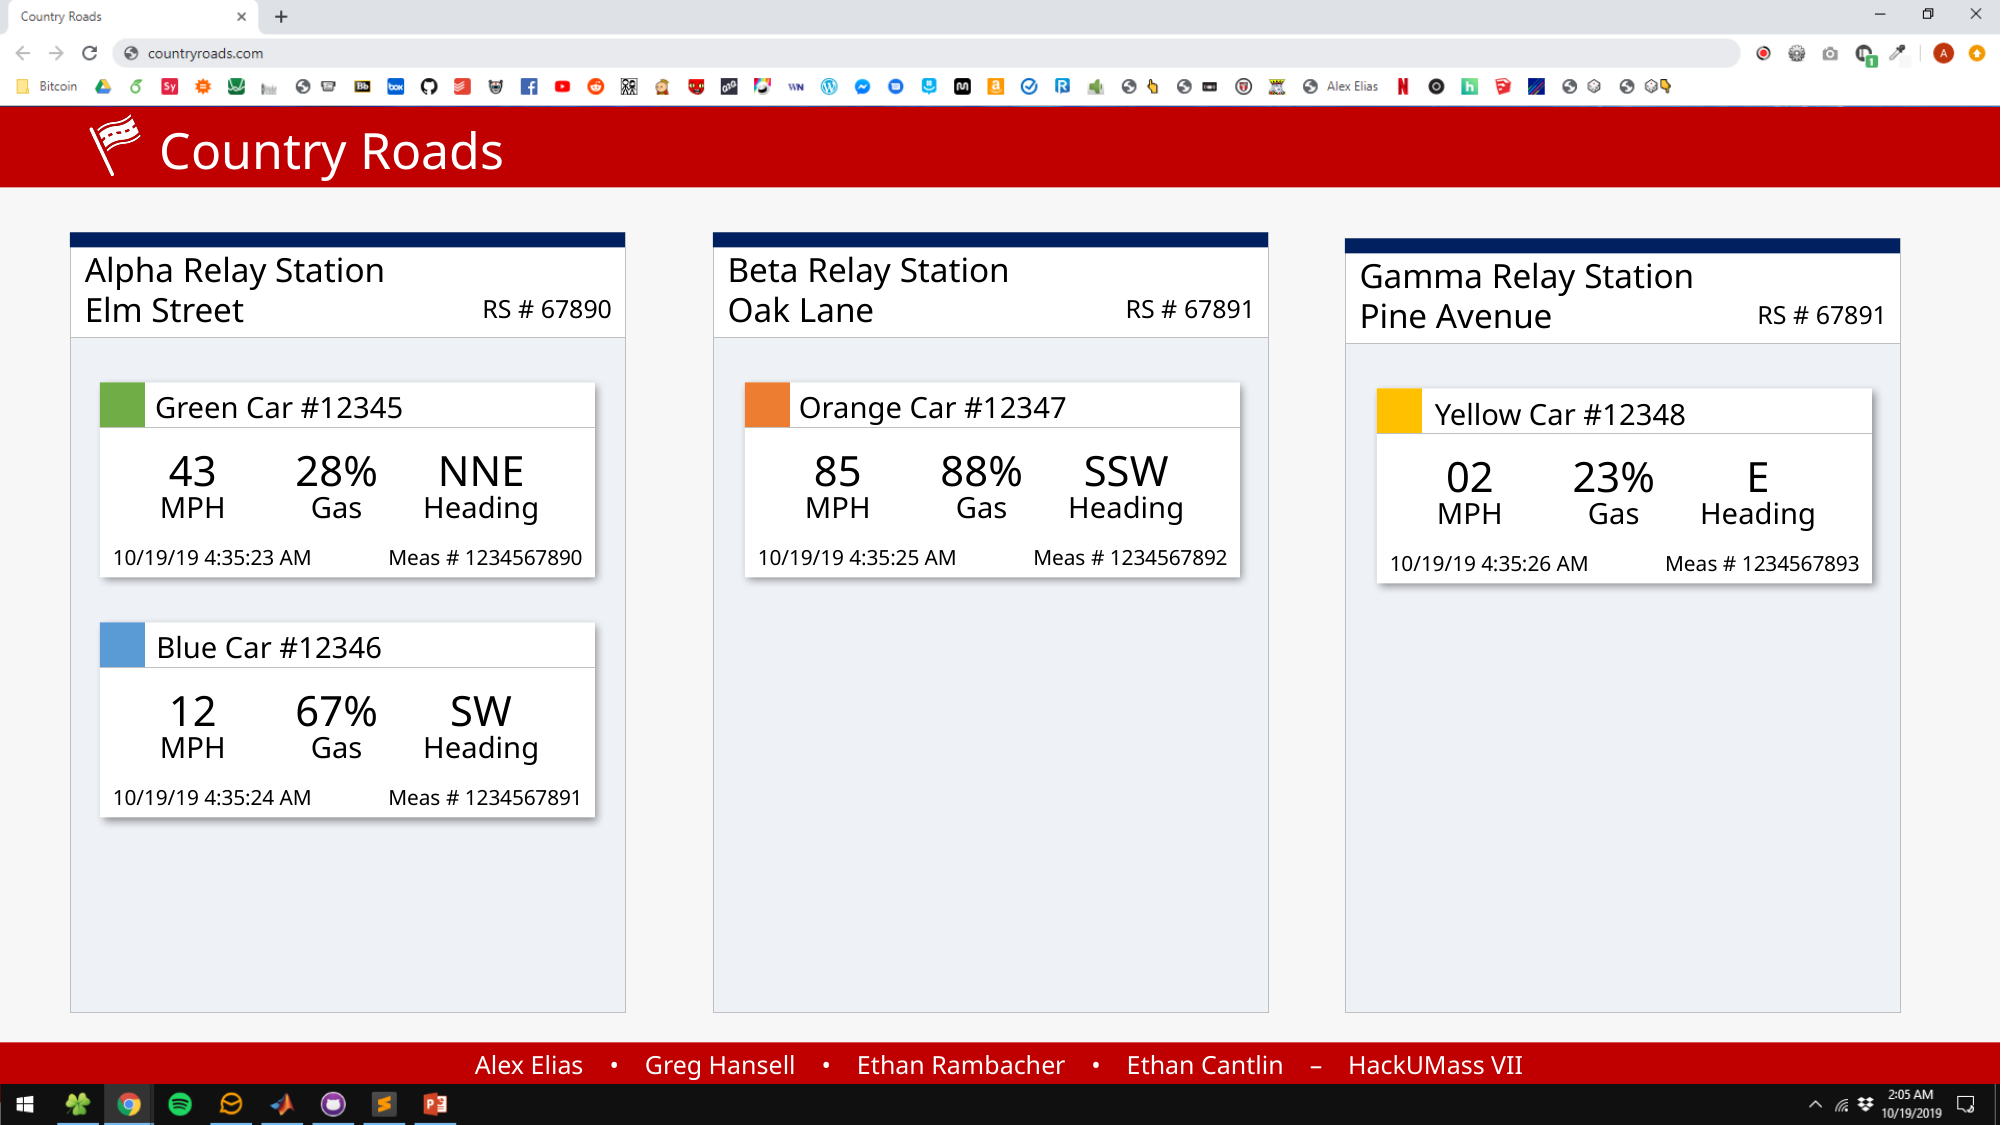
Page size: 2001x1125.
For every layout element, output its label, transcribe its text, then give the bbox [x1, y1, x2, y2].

text_box 12 [154, 677, 232, 721]
picture [0, 0, 2000, 107]
text_box Gas [296, 481, 378, 532]
text_box Gas [941, 481, 1023, 532]
text_box Heading [1053, 481, 1200, 532]
text_box Gas [1573, 487, 1655, 538]
text_box Yellow Car #12348 [1420, 388, 1702, 433]
text_box Heading [1685, 487, 1832, 538]
text_box Yellow Car #12348 [1420, 434, 1702, 439]
text_box Meas # 1234567893 [1650, 543, 1875, 583]
picture [0, 1084, 2000, 1125]
text_box [595, 332, 626, 336]
text_box [99, 381, 596, 578]
text_box MPH [1421, 487, 1518, 538]
text_box [744, 382, 784, 427]
text_box Country Roads [144, 111, 775, 187]
text_box 23% [1557, 442, 1670, 508]
text_box [712, 231, 1269, 286]
text_box [744, 381, 1241, 578]
text_box [99, 381, 146, 427]
text_box Orange Car #12347 [784, 382, 1082, 427]
text_box [69, 336, 626, 1013]
text_box 10/19/19 4:35:23 AM [98, 537, 327, 577]
text_box MPH [790, 481, 886, 532]
text_box RS # 67891 [1614, 292, 1902, 338]
text_box 10/19/19 4:35:25 AM [743, 537, 972, 577]
text_box [1870, 338, 1901, 342]
text_box 10/19/19 4:35:26 AM [1375, 543, 1604, 583]
text_box 28% [280, 437, 393, 502]
text_box [1376, 388, 1420, 433]
text_box Beta Relay Station Oak Lane [712, 248, 1238, 337]
text_box SSW [1068, 437, 1184, 481]
text_box Blue Car #12346 [141, 668, 397, 673]
text_box Green Car #12345 [140, 428, 419, 433]
text_box [99, 621, 596, 818]
text_box Green Car #12345 [140, 382, 419, 427]
text_box Gas [296, 721, 378, 772]
text_box MPH [145, 481, 241, 532]
text_box 67% [280, 677, 393, 742]
text_box [1344, 238, 1900, 254]
text_box Alpha Relay Station Elm Street [69, 248, 595, 337]
text_box 10/19/19 4:35:24 AM [98, 777, 327, 817]
text_box [0, 107, 2000, 188]
text_box [712, 232, 1268, 248]
text_box [1376, 387, 1873, 584]
text_box 02 [1431, 442, 1509, 487]
text_box [1344, 342, 1901, 1013]
text_box MPH [145, 721, 241, 772]
text_box [69, 231, 626, 286]
text_box [1238, 332, 1269, 336]
text_box Heading [408, 721, 555, 772]
text_box Meas # 1234567890 [373, 537, 598, 577]
text_box Heading [408, 481, 555, 532]
text_box E [1731, 442, 1785, 487]
text_box [99, 622, 141, 667]
picture [85, 112, 142, 179]
text_box RS # 67891 [983, 286, 1270, 332]
text_box Meas # 1234567891 [373, 777, 598, 817]
text_box Gamma Relay Station Pine Avenue [1344, 254, 1870, 342]
text_box 88% [925, 437, 1038, 502]
text_box RS # 67890 [339, 286, 627, 332]
text_box 85 [799, 437, 877, 481]
text_box Orange Car #12347 [784, 428, 1082, 433]
text_box 43 [154, 437, 232, 481]
text_box NNE [423, 437, 540, 481]
text_box [1344, 237, 1901, 292]
text_box [712, 336, 1269, 1013]
text_box SW [435, 677, 527, 721]
text_box Alex Elias • Greg Hansell • Ethan Rambacher • Ethan Cantlin – HackUMass VII [0, 1042, 2000, 1084]
text_box Meas # 1234567892 [1018, 537, 1243, 577]
text_box [69, 232, 625, 248]
text_box Blue Car #12346 [141, 622, 397, 667]
